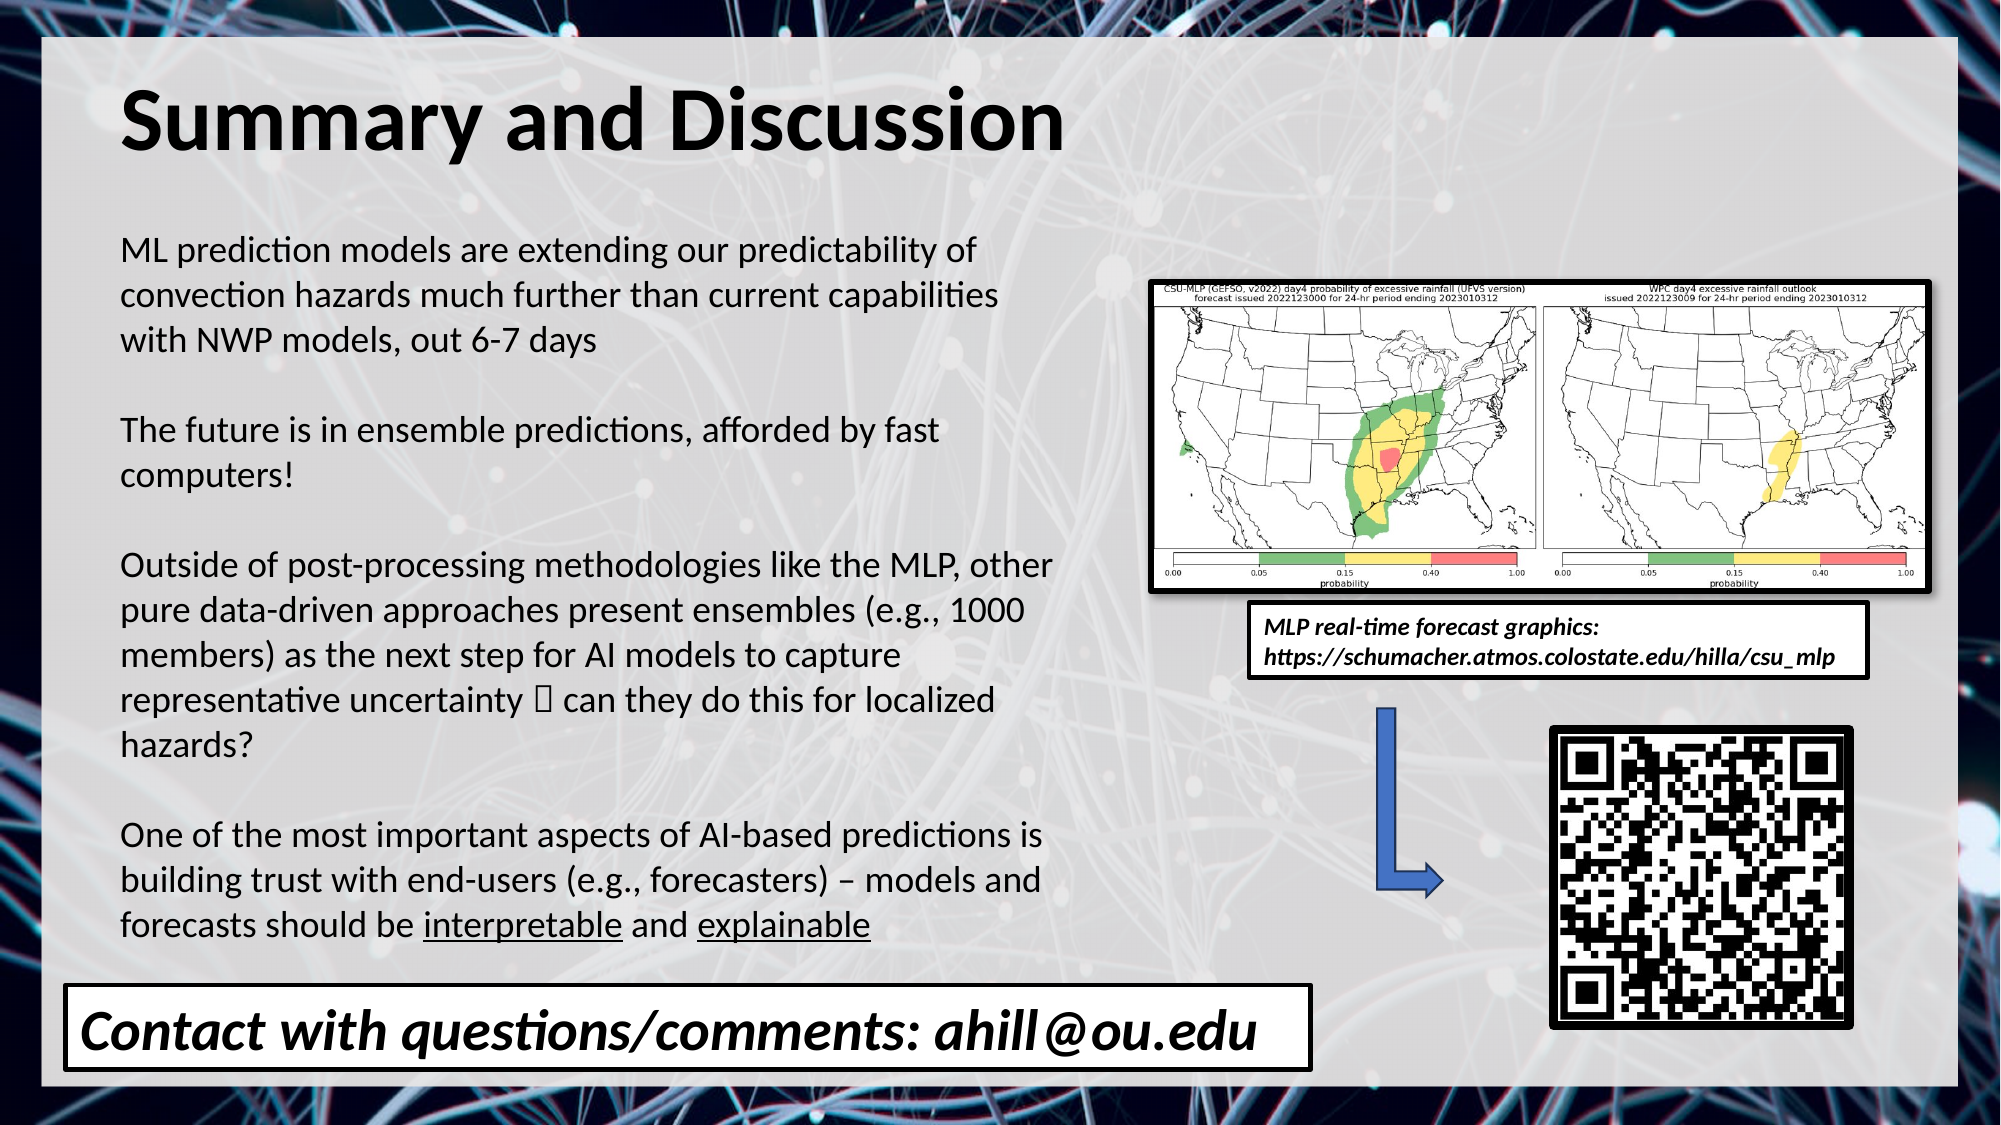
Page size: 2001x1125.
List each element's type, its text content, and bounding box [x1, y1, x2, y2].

text_box [1376, 707, 1445, 900]
text_box Contact with questions/comments: ahill@ou.edu [65, 985, 1311, 1070]
picture [0, 0, 2001, 1125]
text_box Summary and Discussion [105, 64, 1895, 214]
text_box MLP real-time forecast graphics: https://schumacher.atmos.colostate.edu/hilla/csu_mlp [1248, 604, 1868, 678]
text_box ML prediction models are extending our predictability of convection hazards much further than current capabilities with NWP models, out 6-7 days The future is in ensemble predictions, afforded by fast computers! Outside of post-processing methodologies like the MLP, other pure data-driven approaches present ensembles (e.g., 1000 members) as the next step for AI models to capture representative uncertainty  can they do this for localized hazards? One of the most important aspects of AI-based predictions is building trust with end-users (e.g., forecasters) – models and forecasts should be interpretable and explainable [105, 217, 1082, 985]
